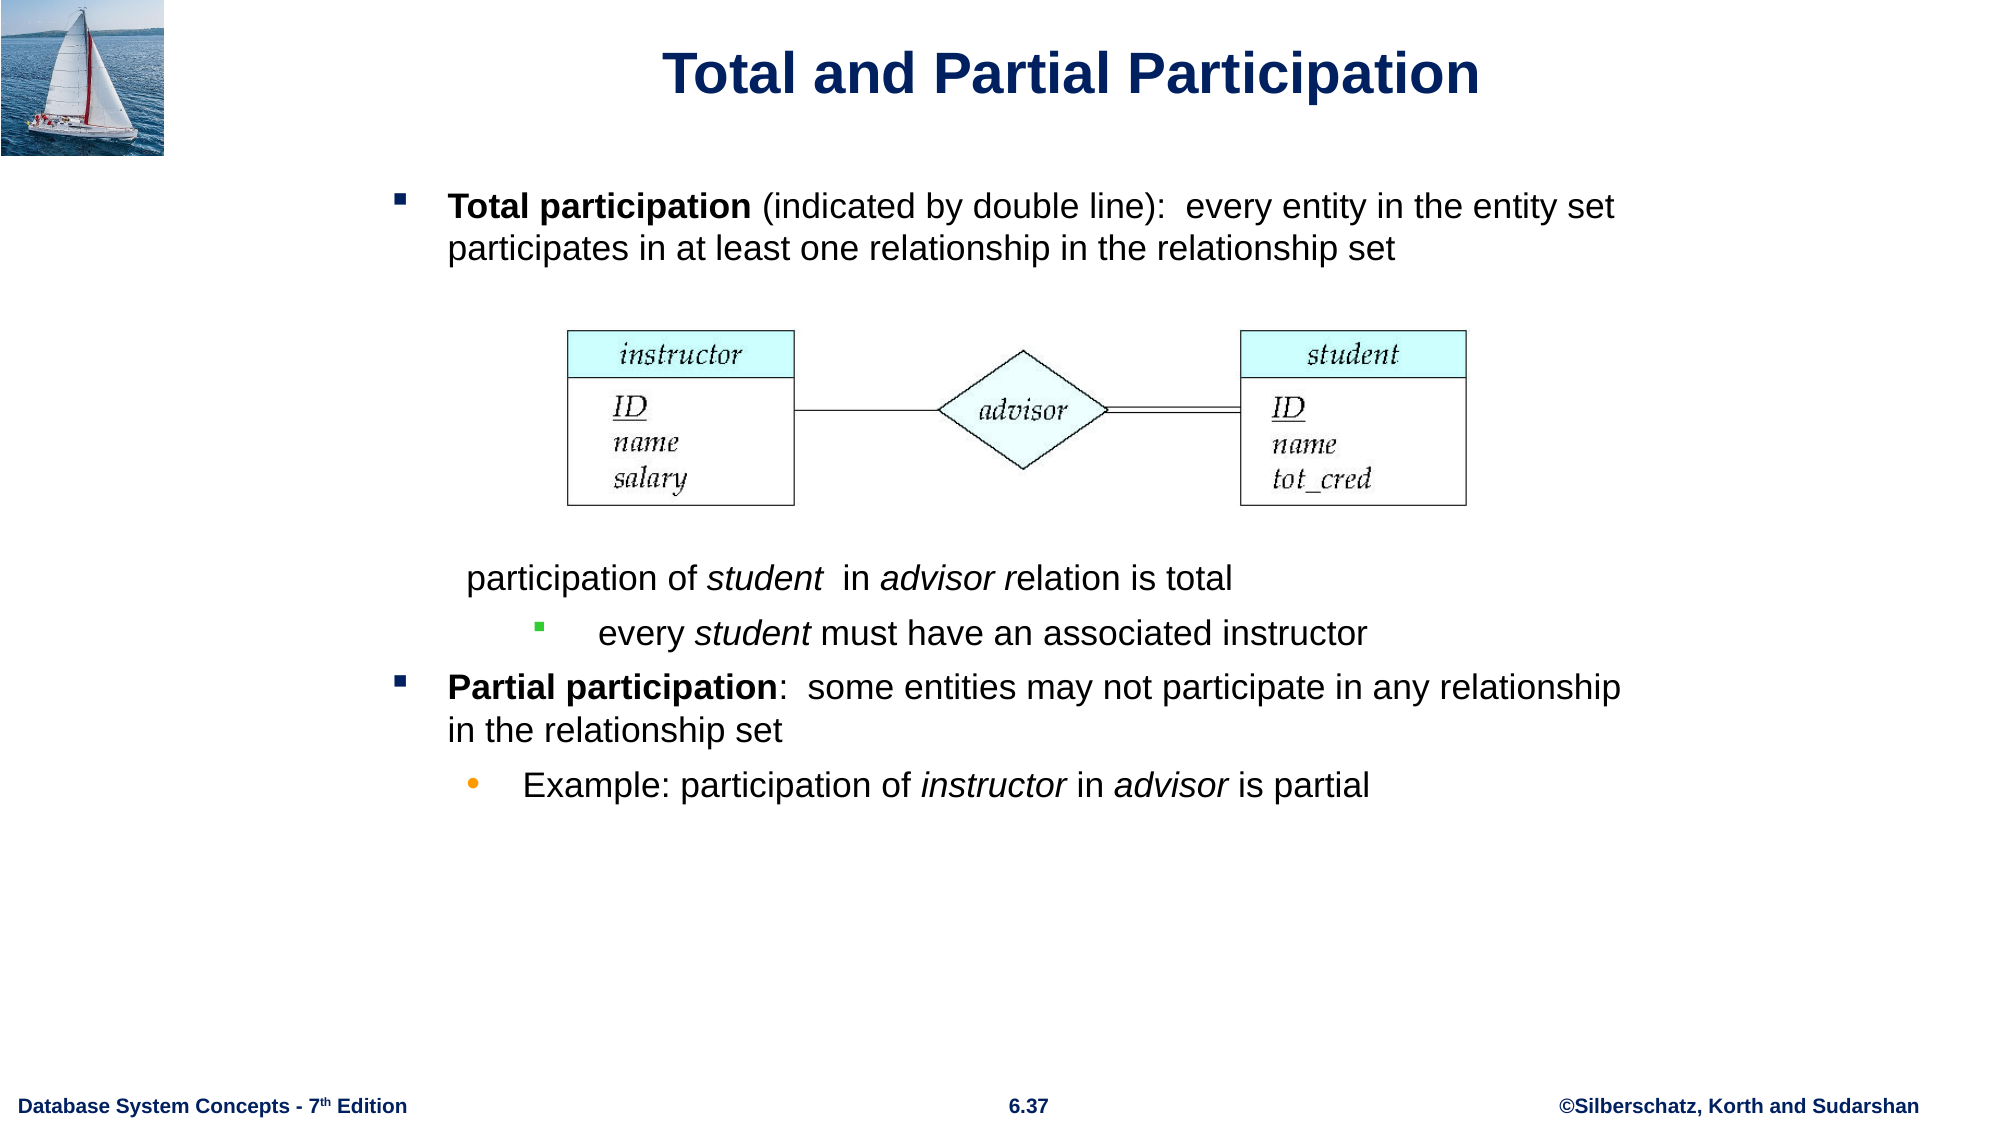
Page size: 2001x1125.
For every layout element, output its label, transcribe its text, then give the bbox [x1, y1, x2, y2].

picture [1, 0, 164, 156]
picture [565, 327, 1471, 507]
title Total and Partial Participation [462, 38, 1682, 114]
text_box Total participation (indicated by double line): every entity in the entity set participates in at least one relationship in the relationship set participation of student in advisor relation is total every student must have an associated instructor Partial participation: some entities may not participate in any relationship in the relationship set Example: participation of instructor in advisor is partial [376, 175, 1650, 926]
